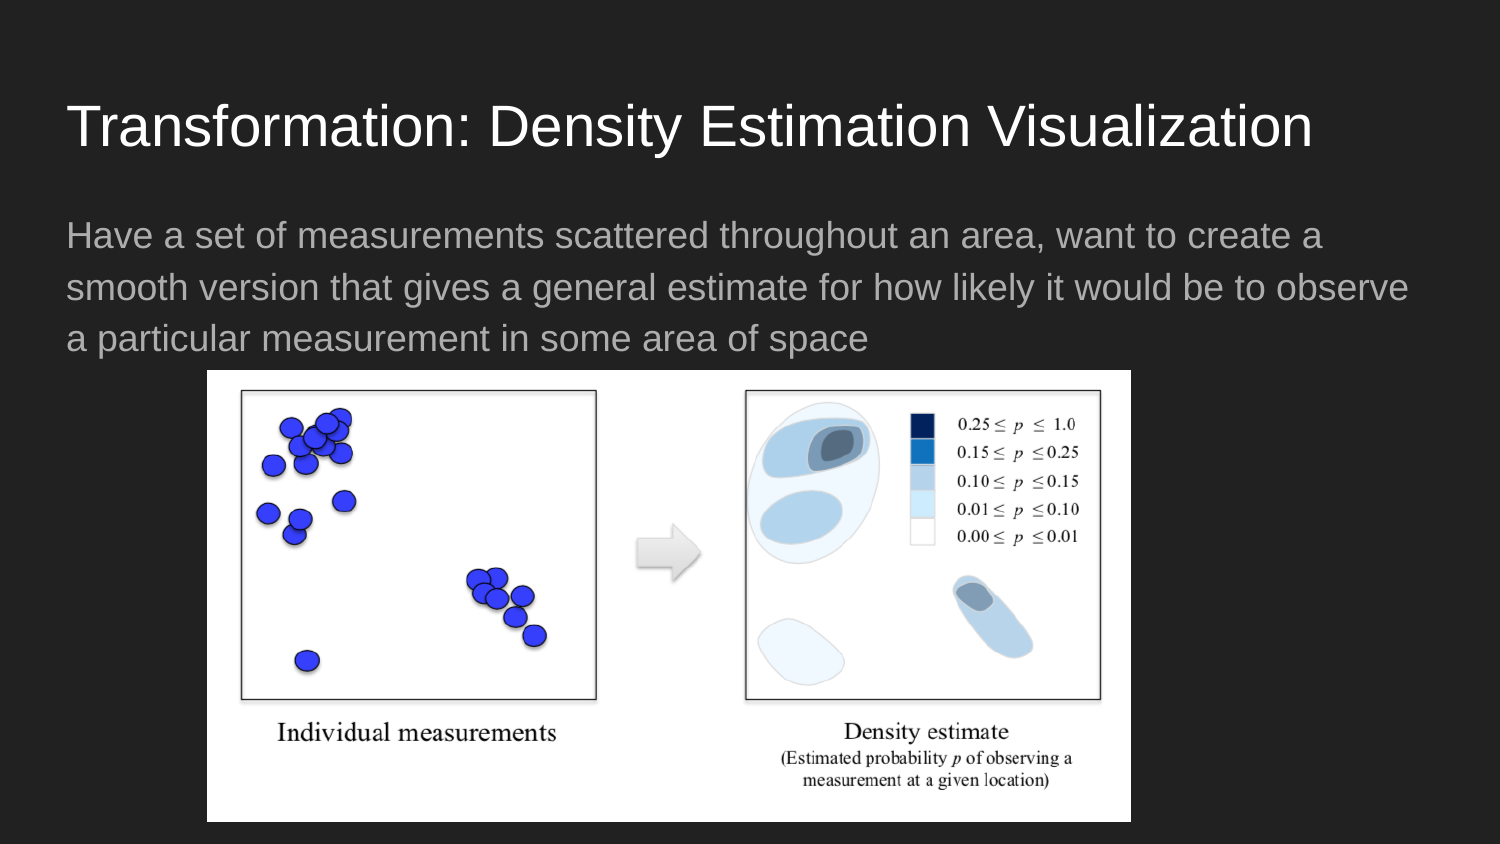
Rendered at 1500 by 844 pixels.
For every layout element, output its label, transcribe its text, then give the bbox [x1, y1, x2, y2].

list Have a set of measurements scattered throughout an area, want to create a smooth version that gives a general estimate for how likely it would be to observe a particular measurement in some area of space [51, 189, 1449, 750]
title Transformation: Density Estimation Visualization [51, 72, 1449, 167]
picture [207, 369, 1131, 823]
